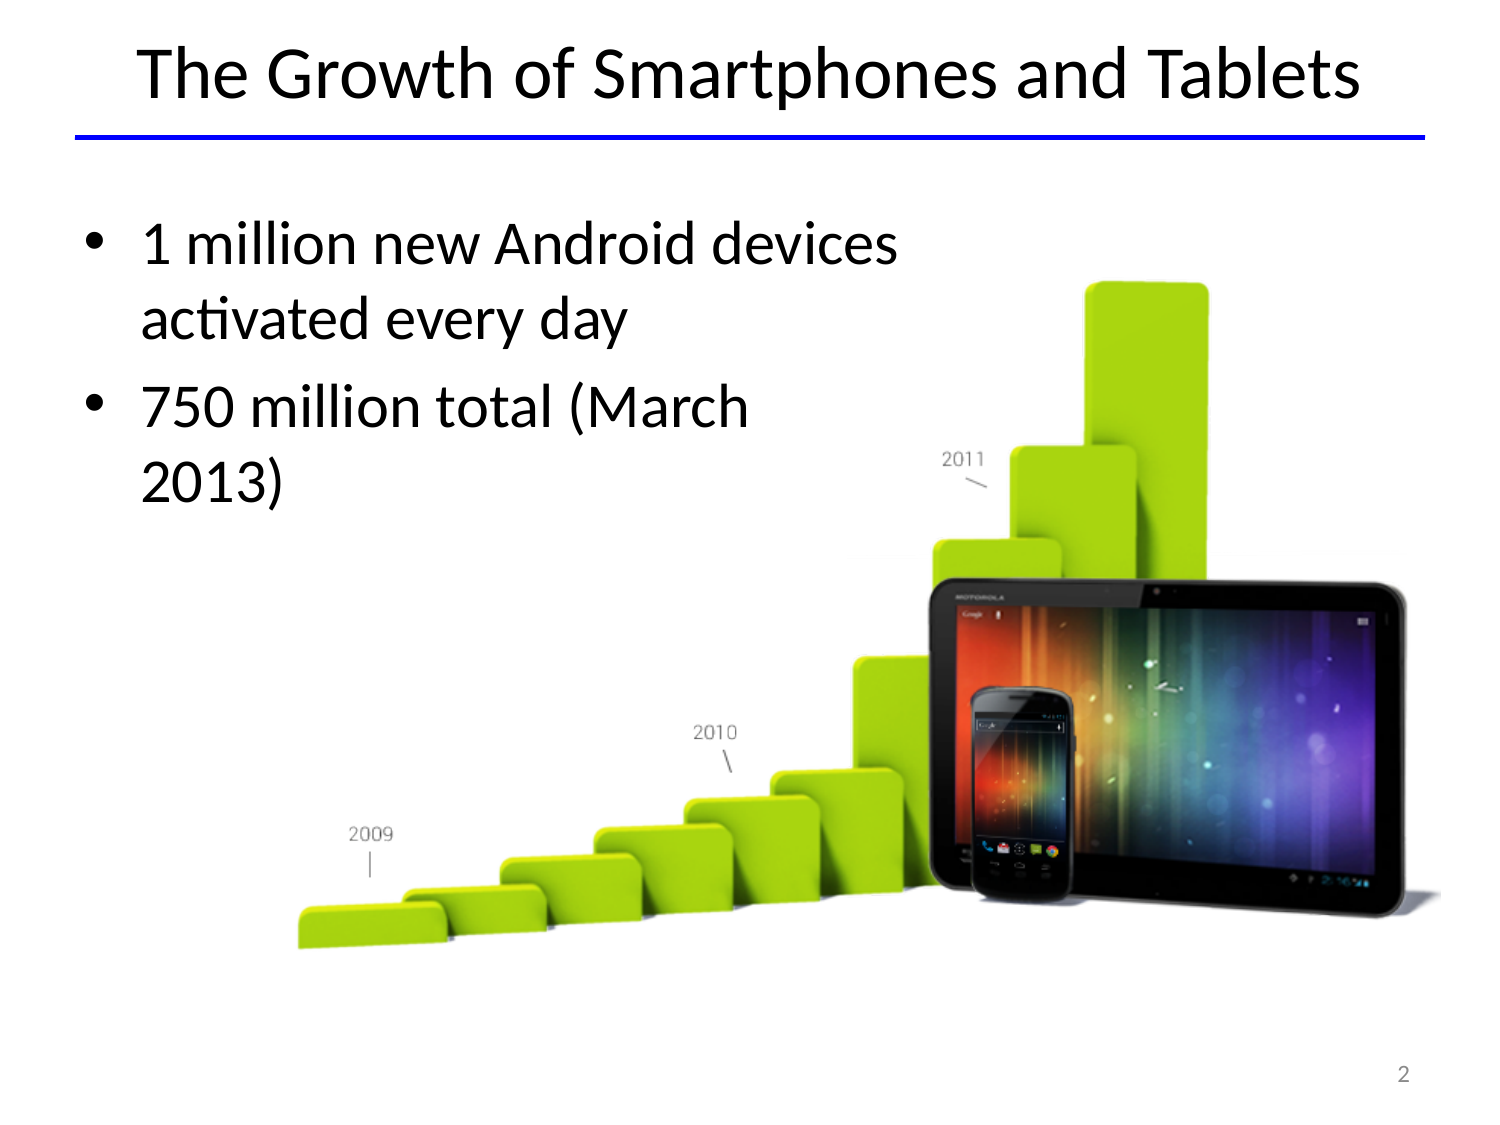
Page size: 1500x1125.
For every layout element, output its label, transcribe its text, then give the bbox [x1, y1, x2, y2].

title The Growth of Smartphones and Tablets [75, 0, 1425, 138]
list 1 million new Android devices activated every day 750 million total (March 2013) [68, 195, 926, 478]
slide_number 2 [1074, 1042, 1425, 1103]
picture [289, 274, 1441, 952]
